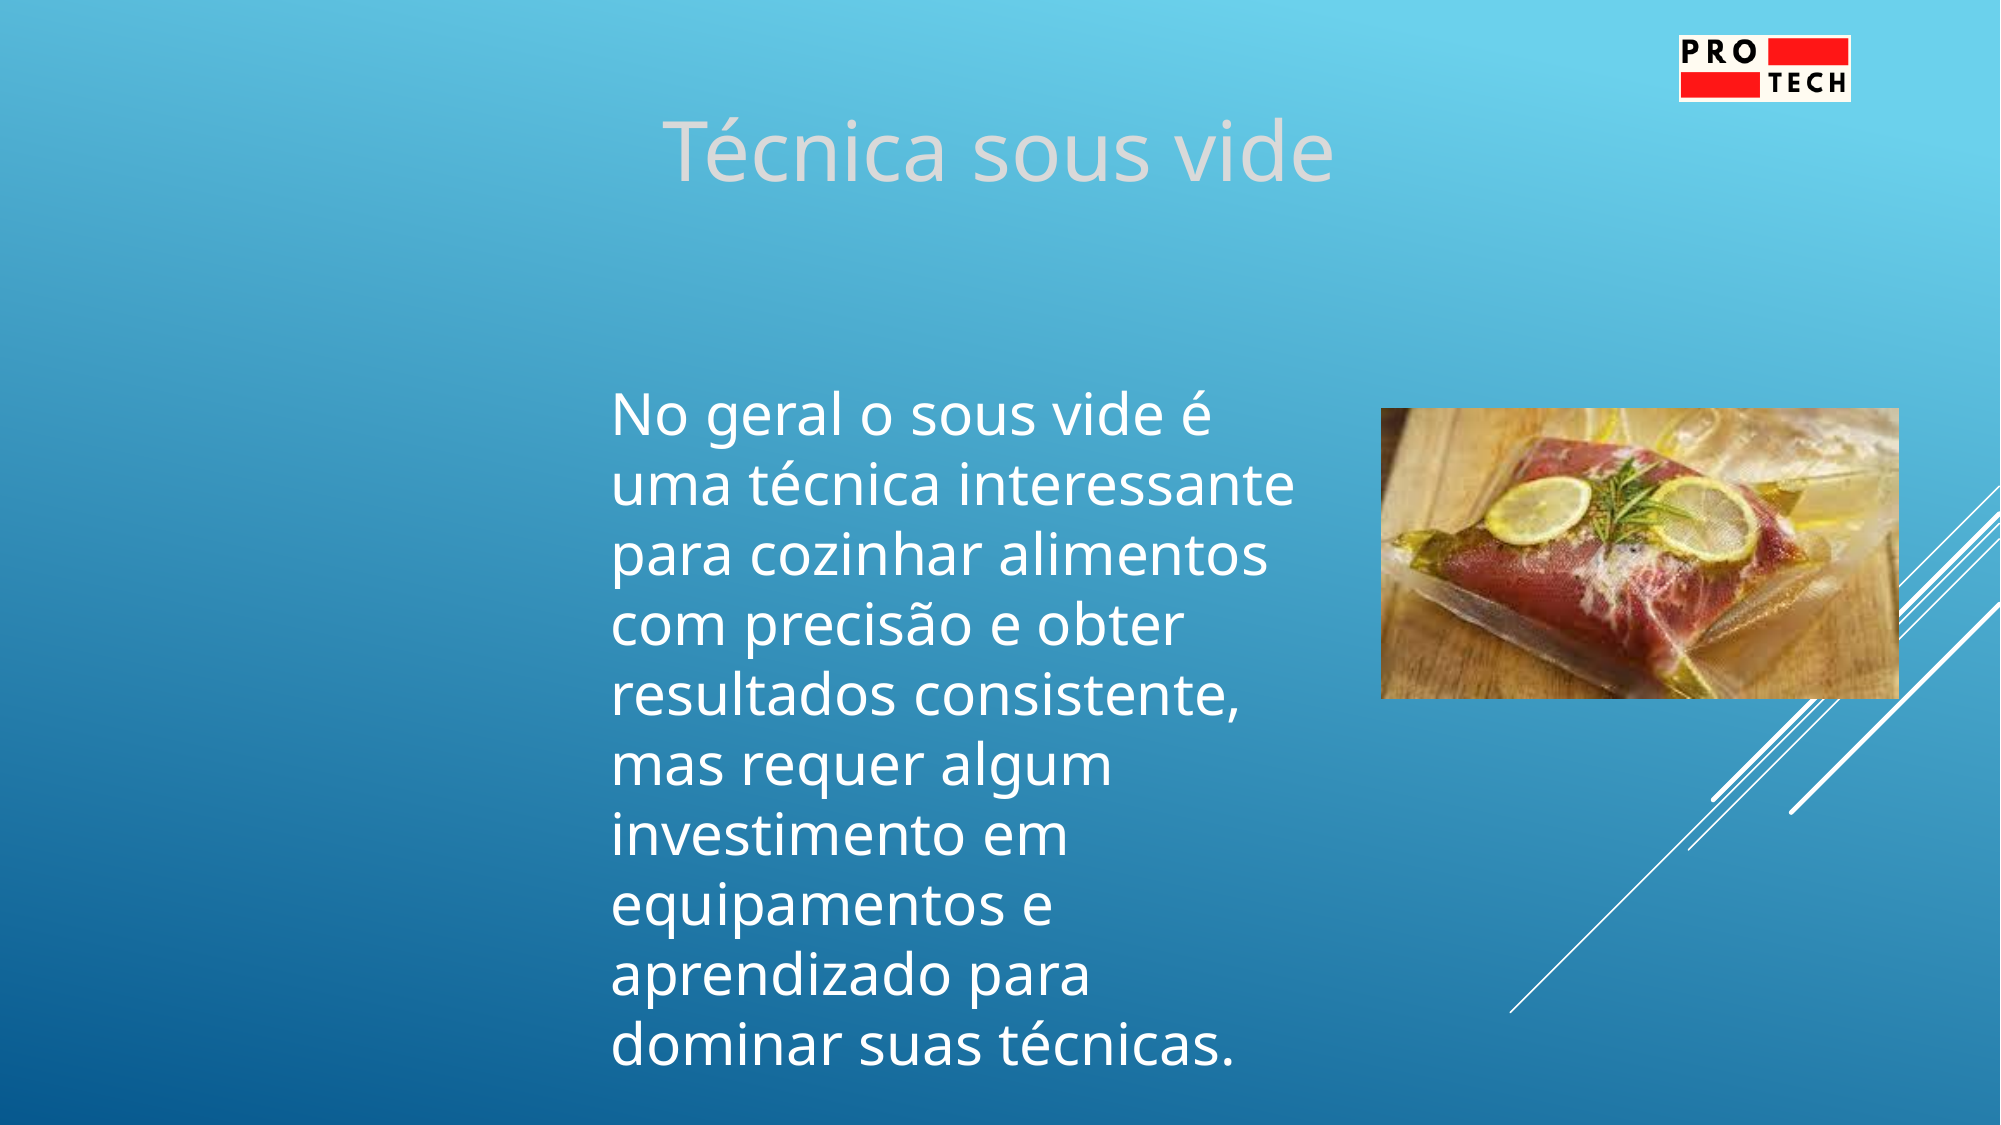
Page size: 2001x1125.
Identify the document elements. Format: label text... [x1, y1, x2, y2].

title Técnica sous vide [187, 26, 1813, 270]
text_box No geral o sous vide é uma técnica interessante para cozinhar alimentos com precisão e obter resultados consistente, mas requer algum investimento em equipamentos e aprendizado para dominar suas técnicas. [595, 369, 1339, 1085]
picture [1679, 35, 1851, 102]
picture [1380, 408, 1900, 699]
